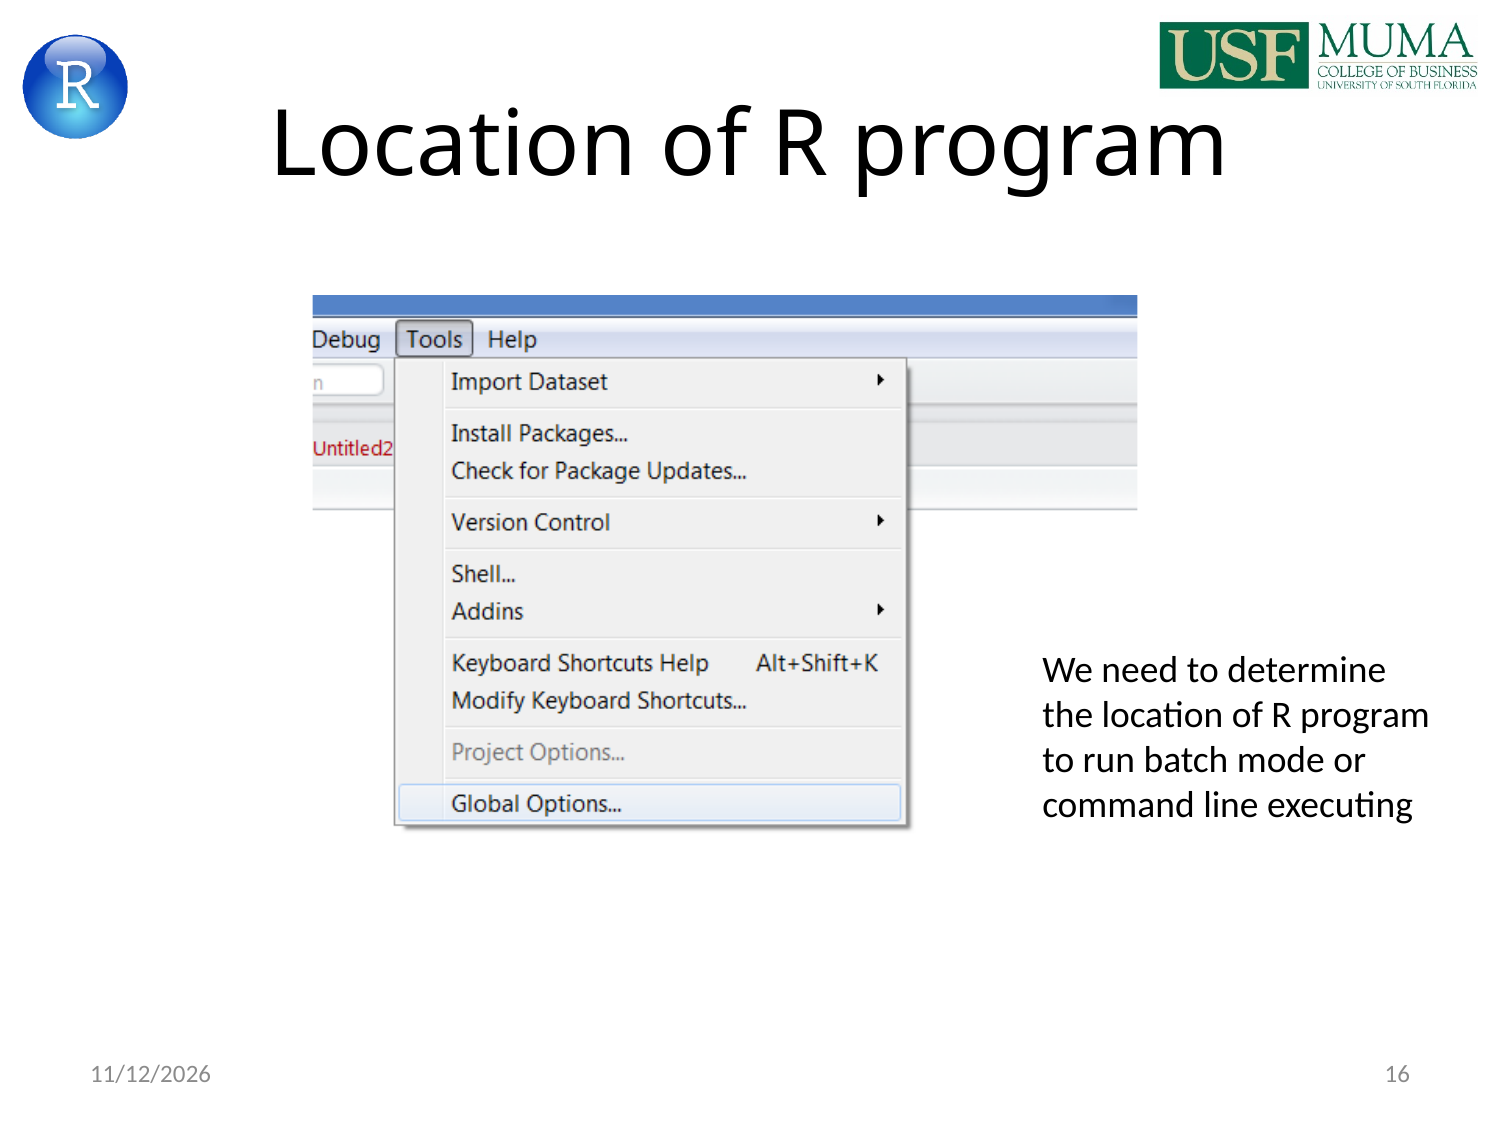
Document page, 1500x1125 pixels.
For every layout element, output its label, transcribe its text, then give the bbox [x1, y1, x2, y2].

text_box We need to determine the location of R program to run batch mode or command line executing [1141, 637, 1446, 833]
slide_number 16 [1074, 1042, 1425, 1103]
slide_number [75, 1042, 425, 1103]
picture [312, 294, 1138, 981]
picture [22, 34, 128, 139]
picture [1159, 15, 1478, 97]
title Location of R program [75, 45, 1425, 233]
